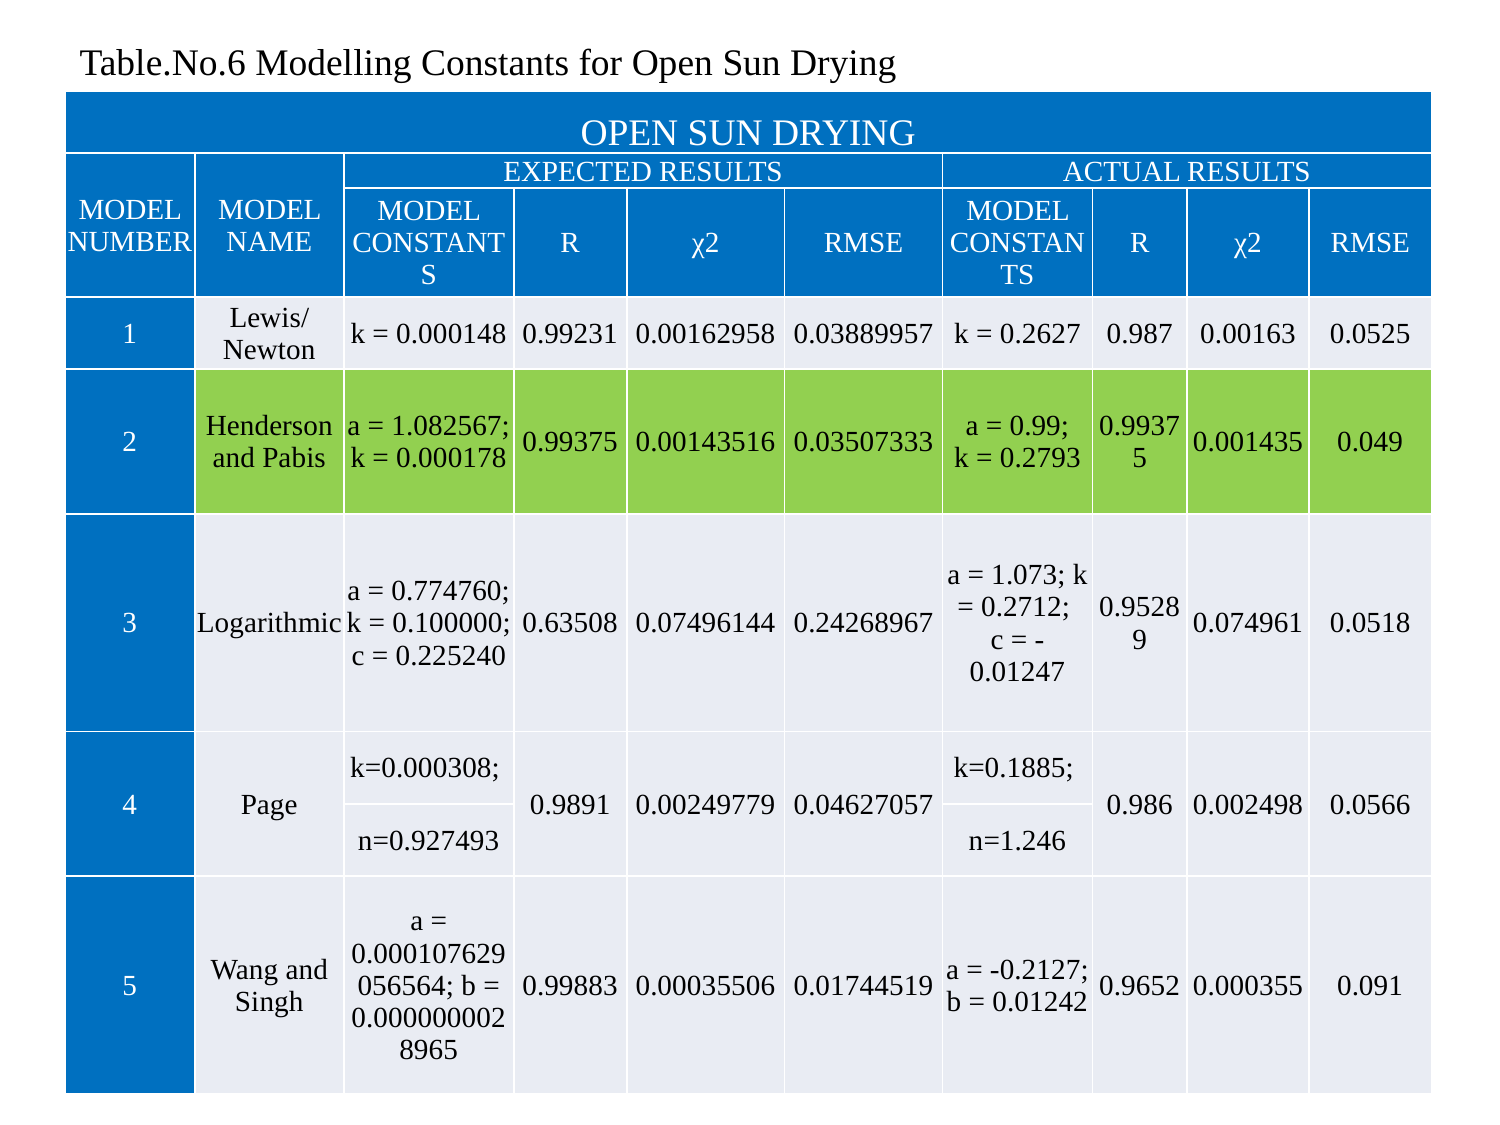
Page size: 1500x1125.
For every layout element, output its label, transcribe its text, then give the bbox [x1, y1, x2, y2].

table_cell 0.07496144 [628, 515, 784, 731]
table_cell 0.99231 [515, 298, 626, 368]
table_cell EXPECTED RESULTS [345, 154, 942, 187]
table_cell RMSE [785, 189, 942, 296]
table_cell 0.00162958 [628, 298, 784, 368]
table_cell 0.001435 [1188, 370, 1308, 513]
table_cell a = 1.082567; k = 0.000178 [345, 370, 513, 513]
table_cell 0.04627057 [785, 732, 942, 875]
table_cell 0.9652 [1093, 877, 1186, 1093]
table_cell n=1.246 [943, 805, 1092, 875]
table_cell 0.63508 [515, 515, 626, 731]
table_cell 0.95289 [1093, 515, 1186, 731]
table_cell 0.00035506 [628, 877, 784, 1093]
table_cell 0.986 [1093, 732, 1186, 875]
table_cell 0.0566 [1310, 732, 1431, 875]
table_cell 0.99883 [515, 877, 626, 1093]
table_cell 0.03889957 [785, 298, 942, 368]
table_cell 3 [66, 515, 194, 731]
table_cell RMSE [1310, 189, 1431, 296]
table_cell 1 [66, 298, 194, 368]
text_box Table.No.6 Modelling Constants for Open Sun Drying [64, 30, 1046, 91]
table_cell k=0.1885; [943, 732, 1092, 803]
table_cell χ2 [628, 189, 784, 296]
table_cell 2 [66, 370, 194, 513]
table_cell 0.24268967 [785, 515, 942, 731]
table_cell Logarithmic [196, 515, 343, 731]
table_cell a = -0.2127; b = 0.01242 [943, 877, 1092, 1093]
table_cell MODEL NUMBER [66, 154, 194, 296]
table_cell a = 1.073; k = 0.2712; c = -0.01247 [943, 515, 1092, 731]
table_cell 0.00249779 [628, 732, 784, 875]
table_cell a = 0.774760; k = 0.100000; c = 0.225240 [345, 515, 513, 731]
table_cell 0.01744519 [785, 877, 942, 1093]
table_cell 0.9891 [515, 732, 626, 875]
table_cell Henderson and Pabis [196, 370, 343, 513]
table_cell 0.002498 [1188, 732, 1308, 875]
table_cell MODEL CONSTANTS [345, 189, 513, 296]
table_cell 0.091 [1310, 877, 1431, 1093]
table_header OPEN SUN DRYING [66, 92, 1431, 152]
table_cell 0.074961 [1188, 515, 1308, 731]
table_cell k=0.000308; [345, 732, 513, 803]
table_cell Page [196, 732, 343, 875]
table_cell 5 [66, 877, 194, 1093]
table_cell 0.987 [1093, 298, 1186, 368]
table_cell 0.000355 [1188, 877, 1308, 1093]
table_cell Lewis/Newton [196, 298, 343, 368]
table_cell a = 0.99; k = 0.2793 [943, 370, 1092, 513]
table_cell R [1093, 189, 1186, 296]
table_cell 0.0525 [1310, 298, 1431, 368]
table_cell a = 0.000107629056564; b = 0.0000000028965 [345, 877, 513, 1093]
table_cell MODEL CONSTANTS [943, 189, 1092, 296]
table_cell 0.00163 [1188, 298, 1308, 368]
table_cell R [515, 189, 626, 296]
table_cell n=0.927493 [345, 805, 513, 875]
table_cell 0.049 [1310, 370, 1431, 513]
table_cell k = 0.000148 [345, 298, 513, 368]
table_cell 0.0518 [1310, 515, 1431, 731]
table_cell χ2 [1188, 189, 1308, 296]
table_cell k = 0.2627 [943, 298, 1092, 368]
table_cell 0.00143516 [628, 370, 784, 513]
table_cell 4 [66, 732, 194, 875]
table_cell ACTUAL RESULTS [943, 154, 1431, 187]
table_cell 0.99375 [1093, 370, 1186, 513]
table_cell 0.03507333 [785, 370, 942, 513]
table_cell Wang and Singh [196, 877, 343, 1093]
table_cell 0.99375 [515, 370, 626, 513]
table_cell MODEL NAME [196, 154, 343, 296]
